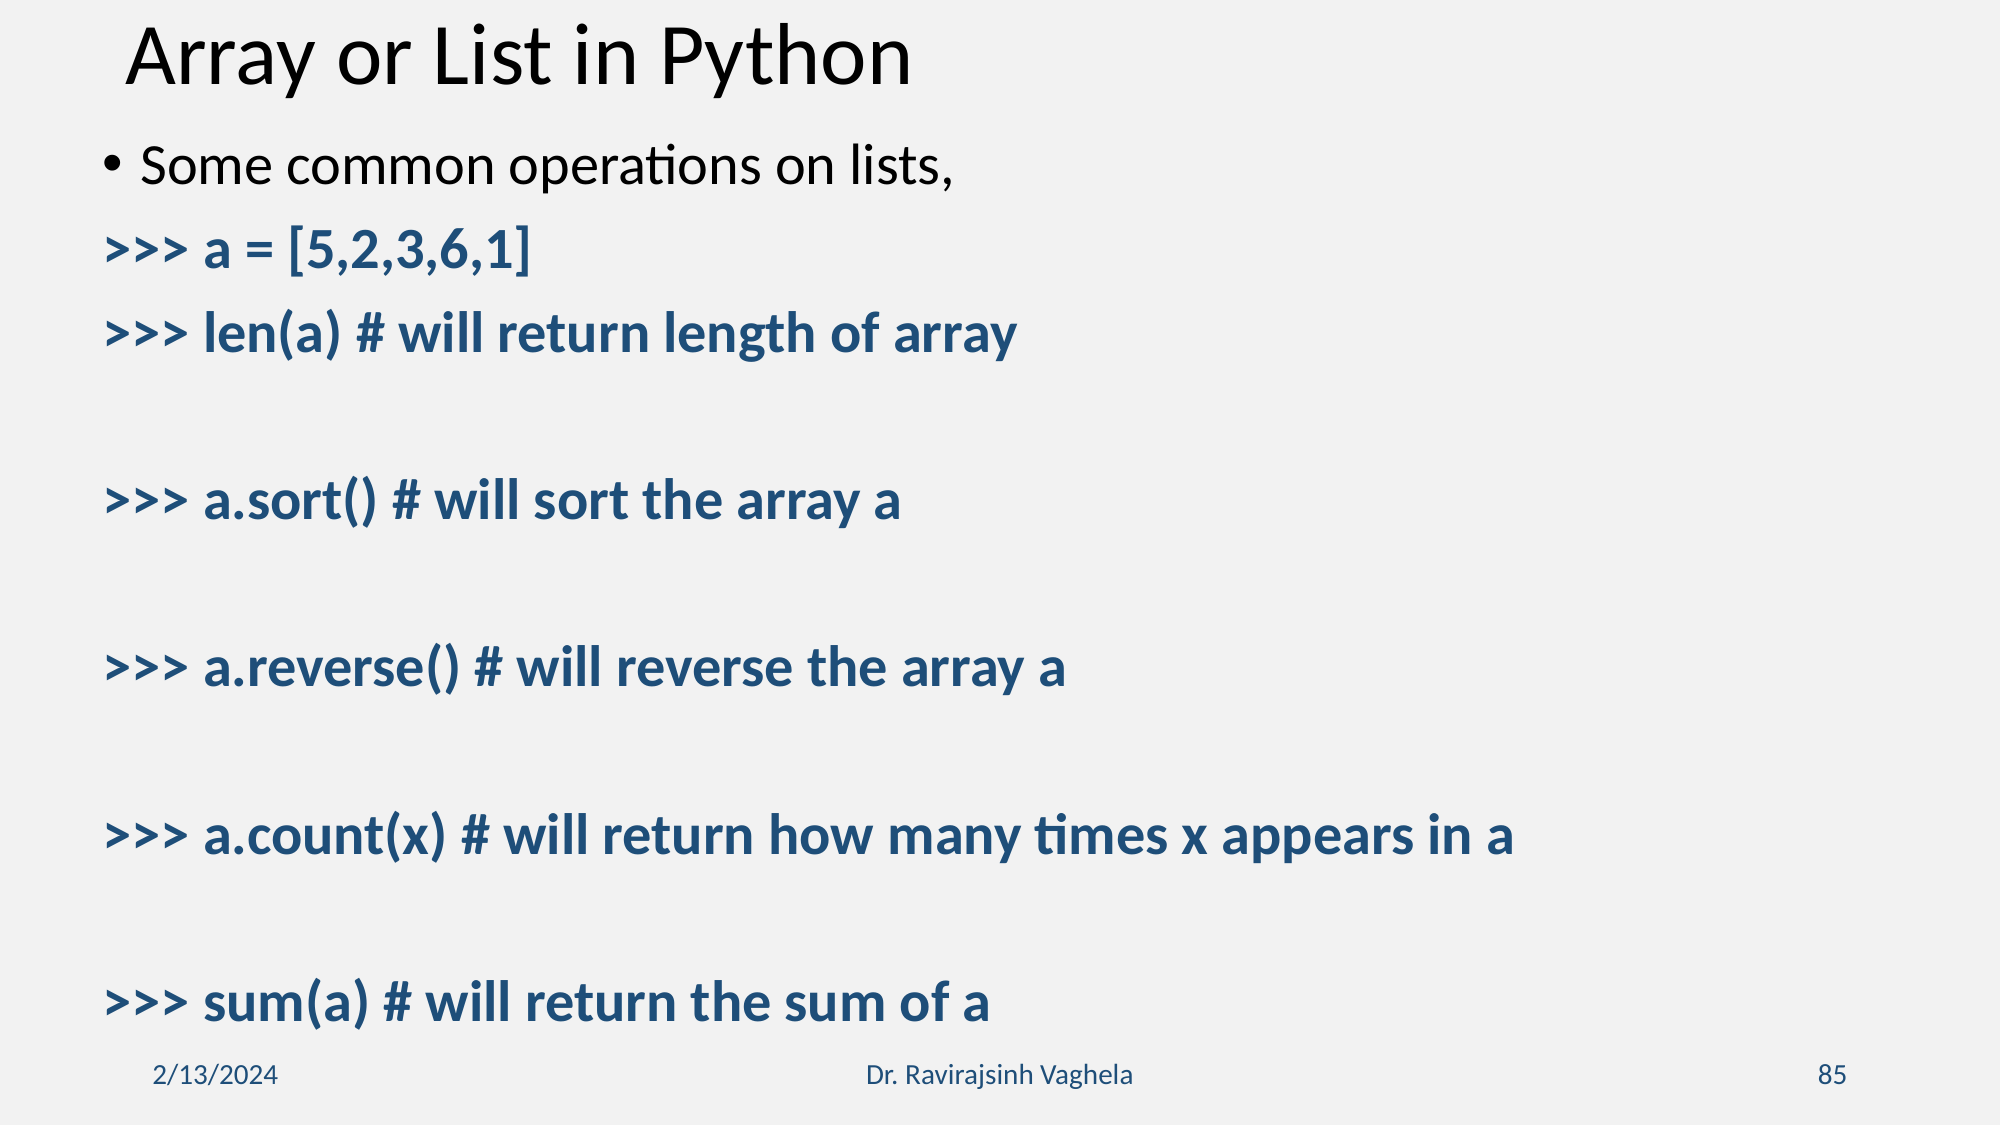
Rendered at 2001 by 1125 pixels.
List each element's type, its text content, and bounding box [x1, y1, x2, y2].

list Some common operations on lists, >>> a = [5,2,3,6,1] >>> len(a) # will return length of array >>> a.sort() # will sort the array a >>> a.reverse() # will reverse the array a >>> a.count(x) # will return how many times x appears in a >>> sum(a) # will return the sum of a [87, 127, 1902, 1043]
slide_number ‹#› [1412, 1042, 1863, 1103]
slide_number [137, 1042, 588, 1103]
title Array or List in Python [110, 0, 1836, 127]
footer Dr. Ravirajsinh Vaghela [662, 1042, 1338, 1103]
